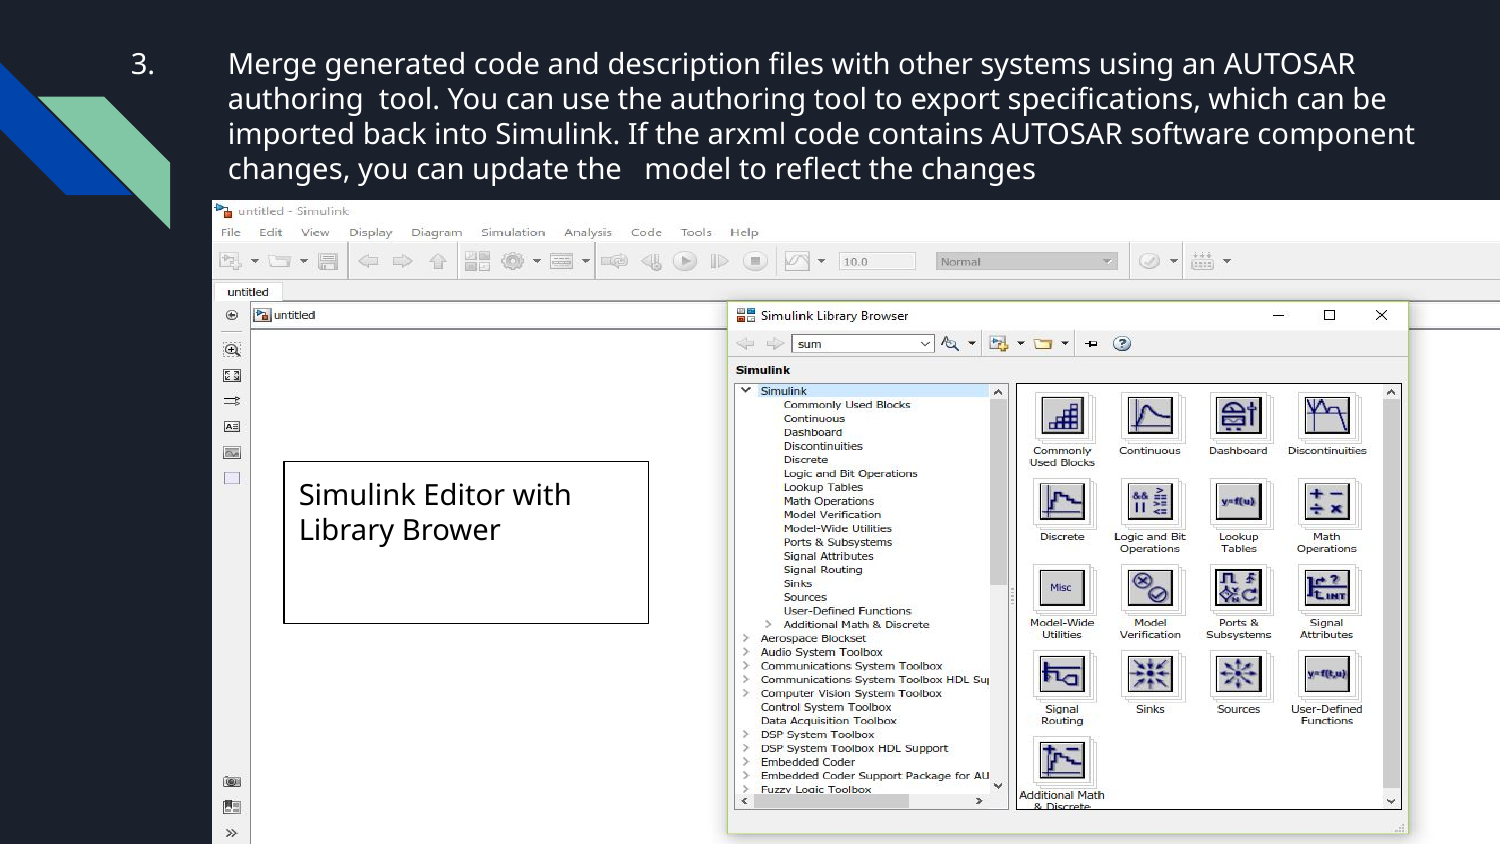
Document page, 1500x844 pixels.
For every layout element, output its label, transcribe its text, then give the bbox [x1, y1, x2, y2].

list Merge generated code and description files with other systems using an AUTOSAR authoring tool. You can use the authoring tool to export specifications, which can be imported back into Simulink. If the arxml code contains AUTOSAR software component changes, you can update the model to reflect the changes [212, 30, 1500, 200]
picture [212, 200, 1500, 844]
text_box 3. [115, 30, 201, 98]
